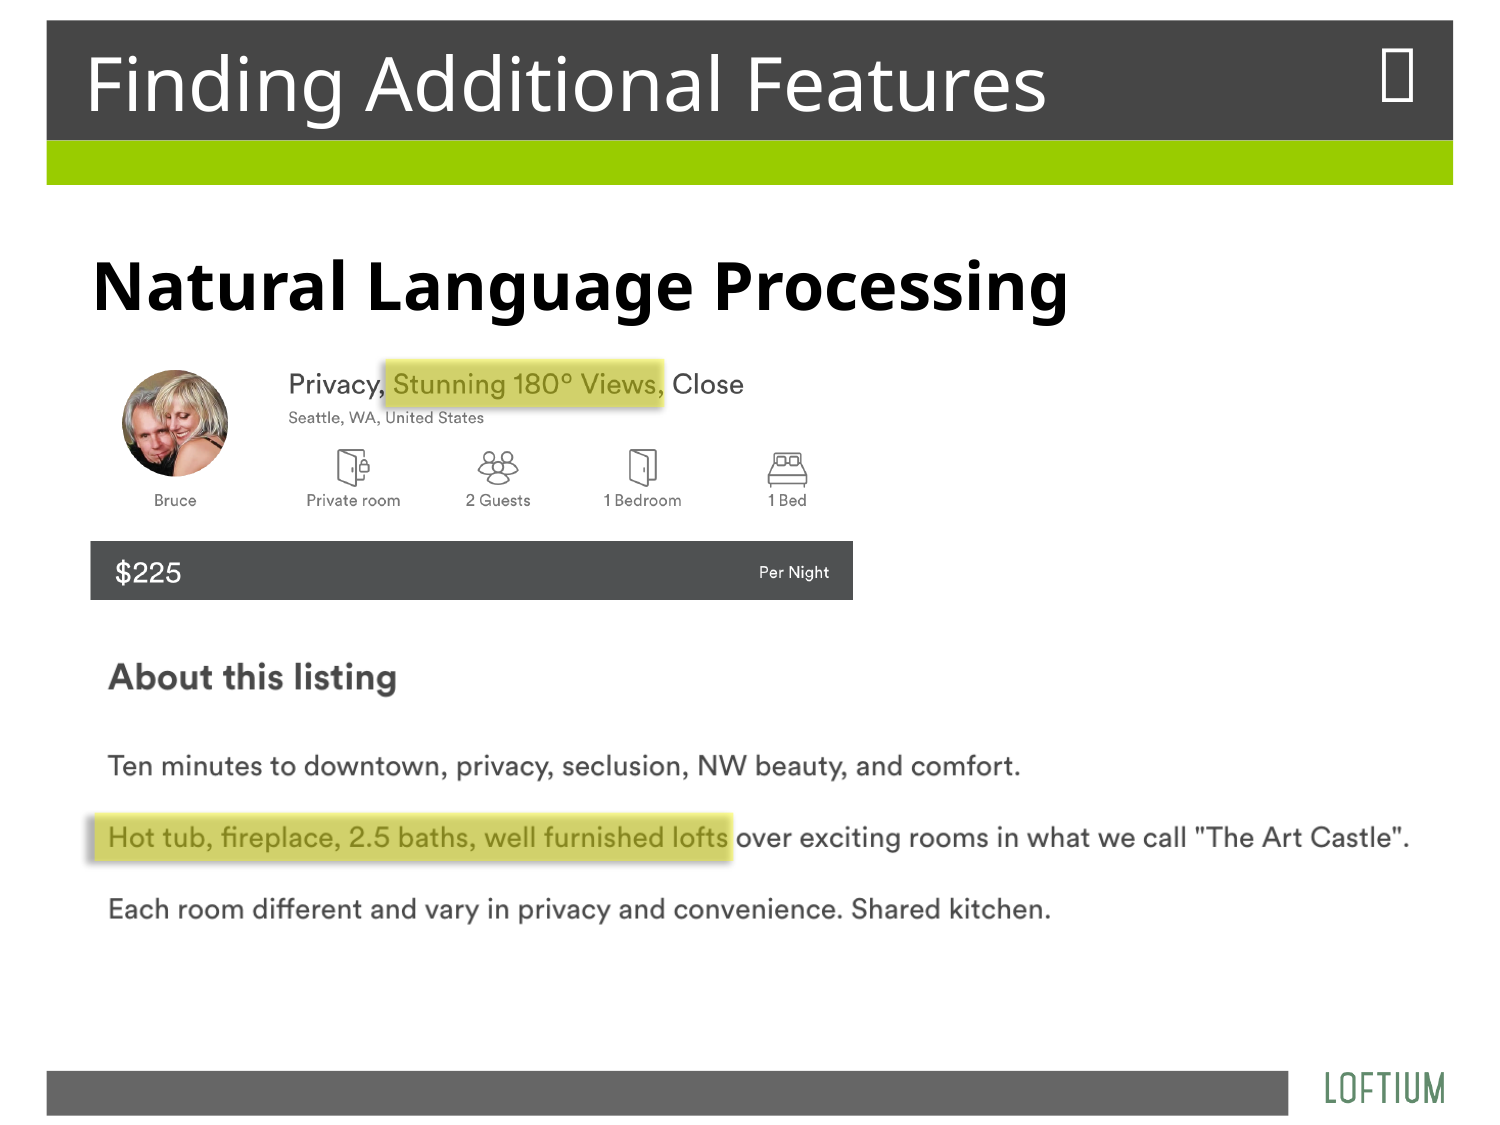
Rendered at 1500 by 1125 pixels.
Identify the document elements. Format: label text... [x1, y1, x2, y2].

picture [1301, 1049, 1464, 1125]
picture [77, 625, 1472, 957]
title Finding Additional Features [69, 29, 1351, 135]
text_box Natural Language Processing [77, 236, 1346, 332]
picture [68, 345, 903, 601]
